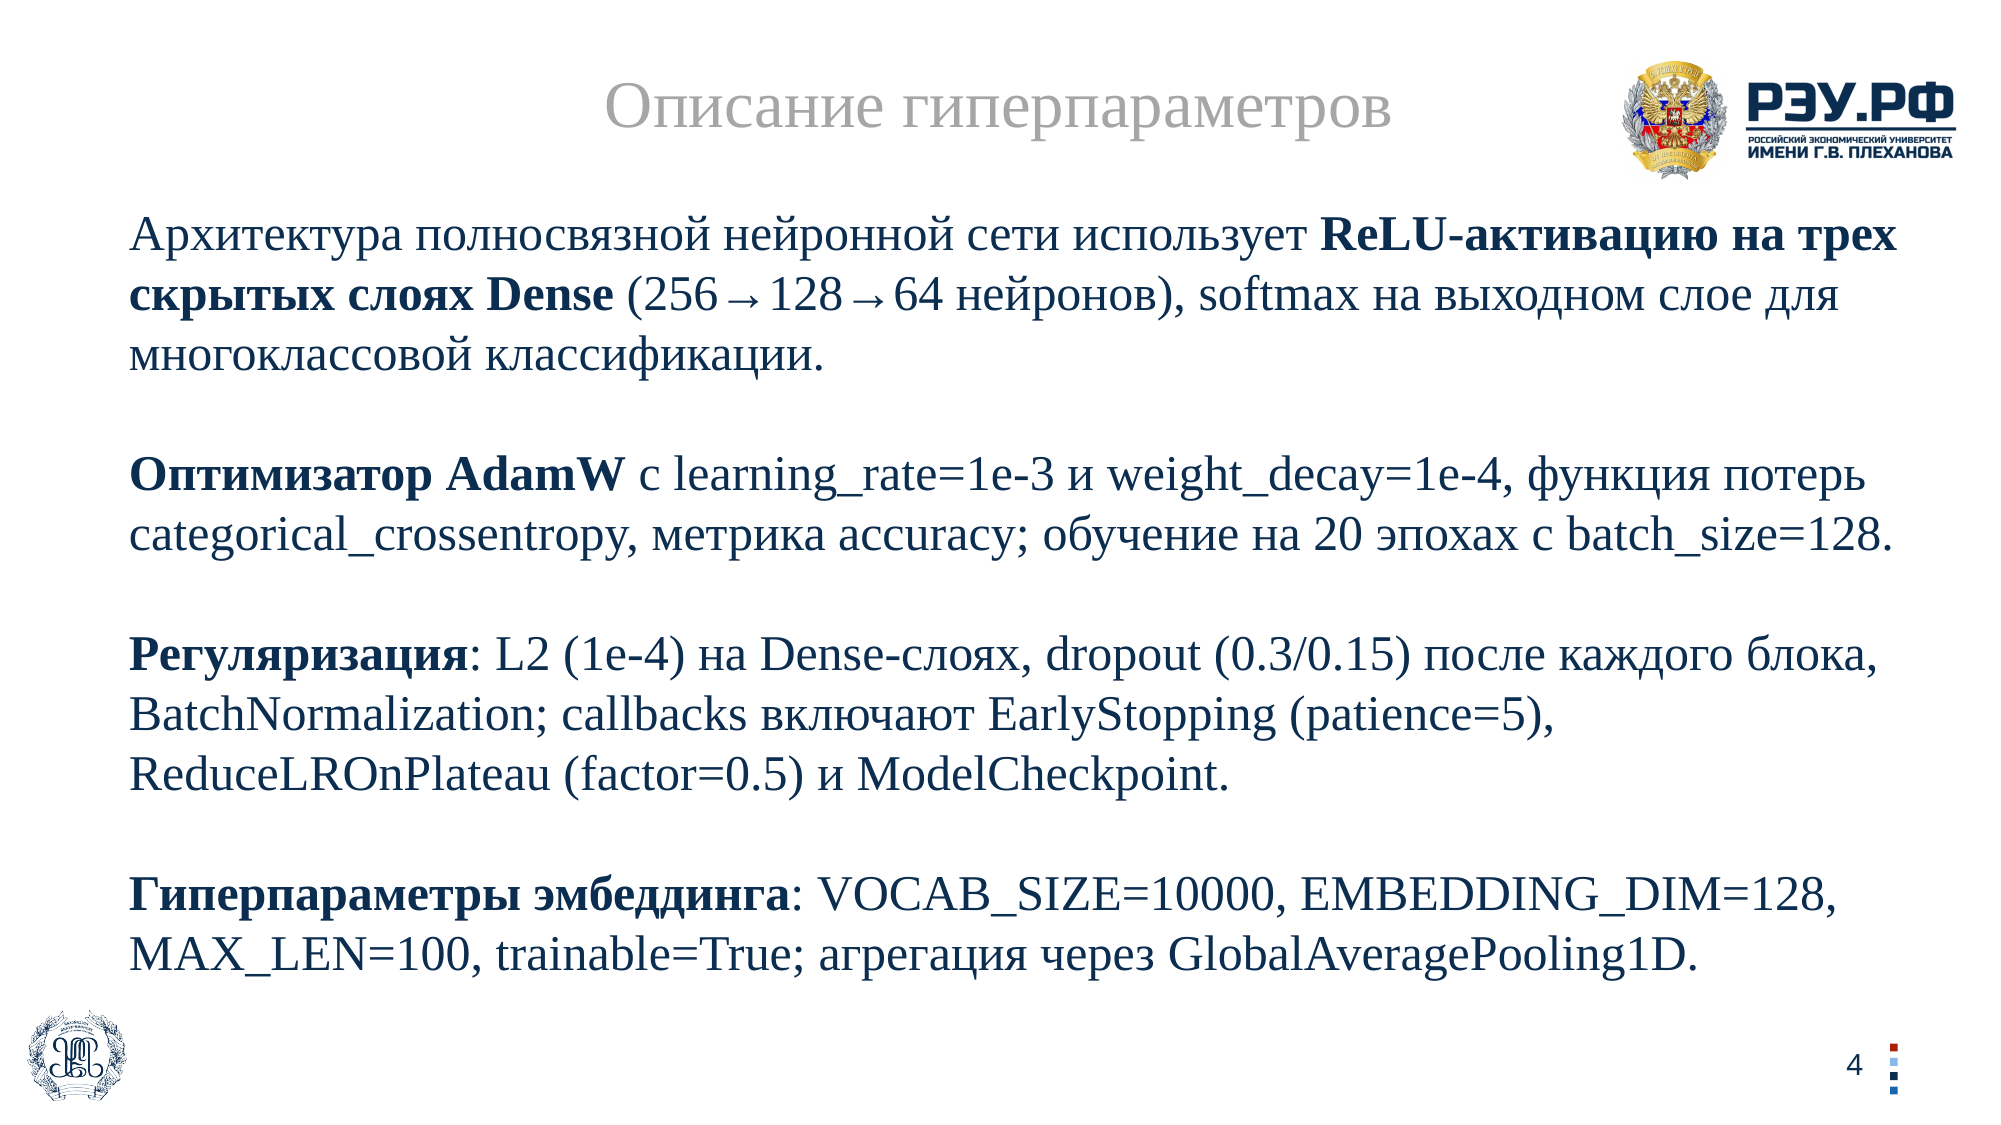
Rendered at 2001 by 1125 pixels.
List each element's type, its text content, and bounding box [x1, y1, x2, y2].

text_box Архитектура полносвязной нейронной сети использует ReLU-активацию на трех скрытых слоях Dense (256→128→64 нейронов), softmax на выходном слое для многоклассовой классификации. Оптимизатор AdamW с learning_rate=1e-3 и weight_decay=1e-4, функция потерь categorical_crossentropy, метрика accuracy; обучение на 20 эпохах с batch_size=128. Регуляризация: L2 (1e-4) на Dense-слоях, dropout (0.3/0.15) после каждого блока, BatchNormalization; callbacks включают EarlyStopping (patience=5), ReduceLROnPlateau (factor=0.5) и ModelCheckpoint. Гиперпараметры эмбеддинга: VOCAB_SIZE=10000, EMBEDDING_DIM=128, MAX_LEN=100, trainable=True; агрегация через GlobalAveragePooling1D. [114, 193, 1945, 1048]
text_box Описание гиперпараметров [589, 53, 1410, 149]
picture [1604, 20, 1973, 228]
picture [27, 1010, 127, 1101]
